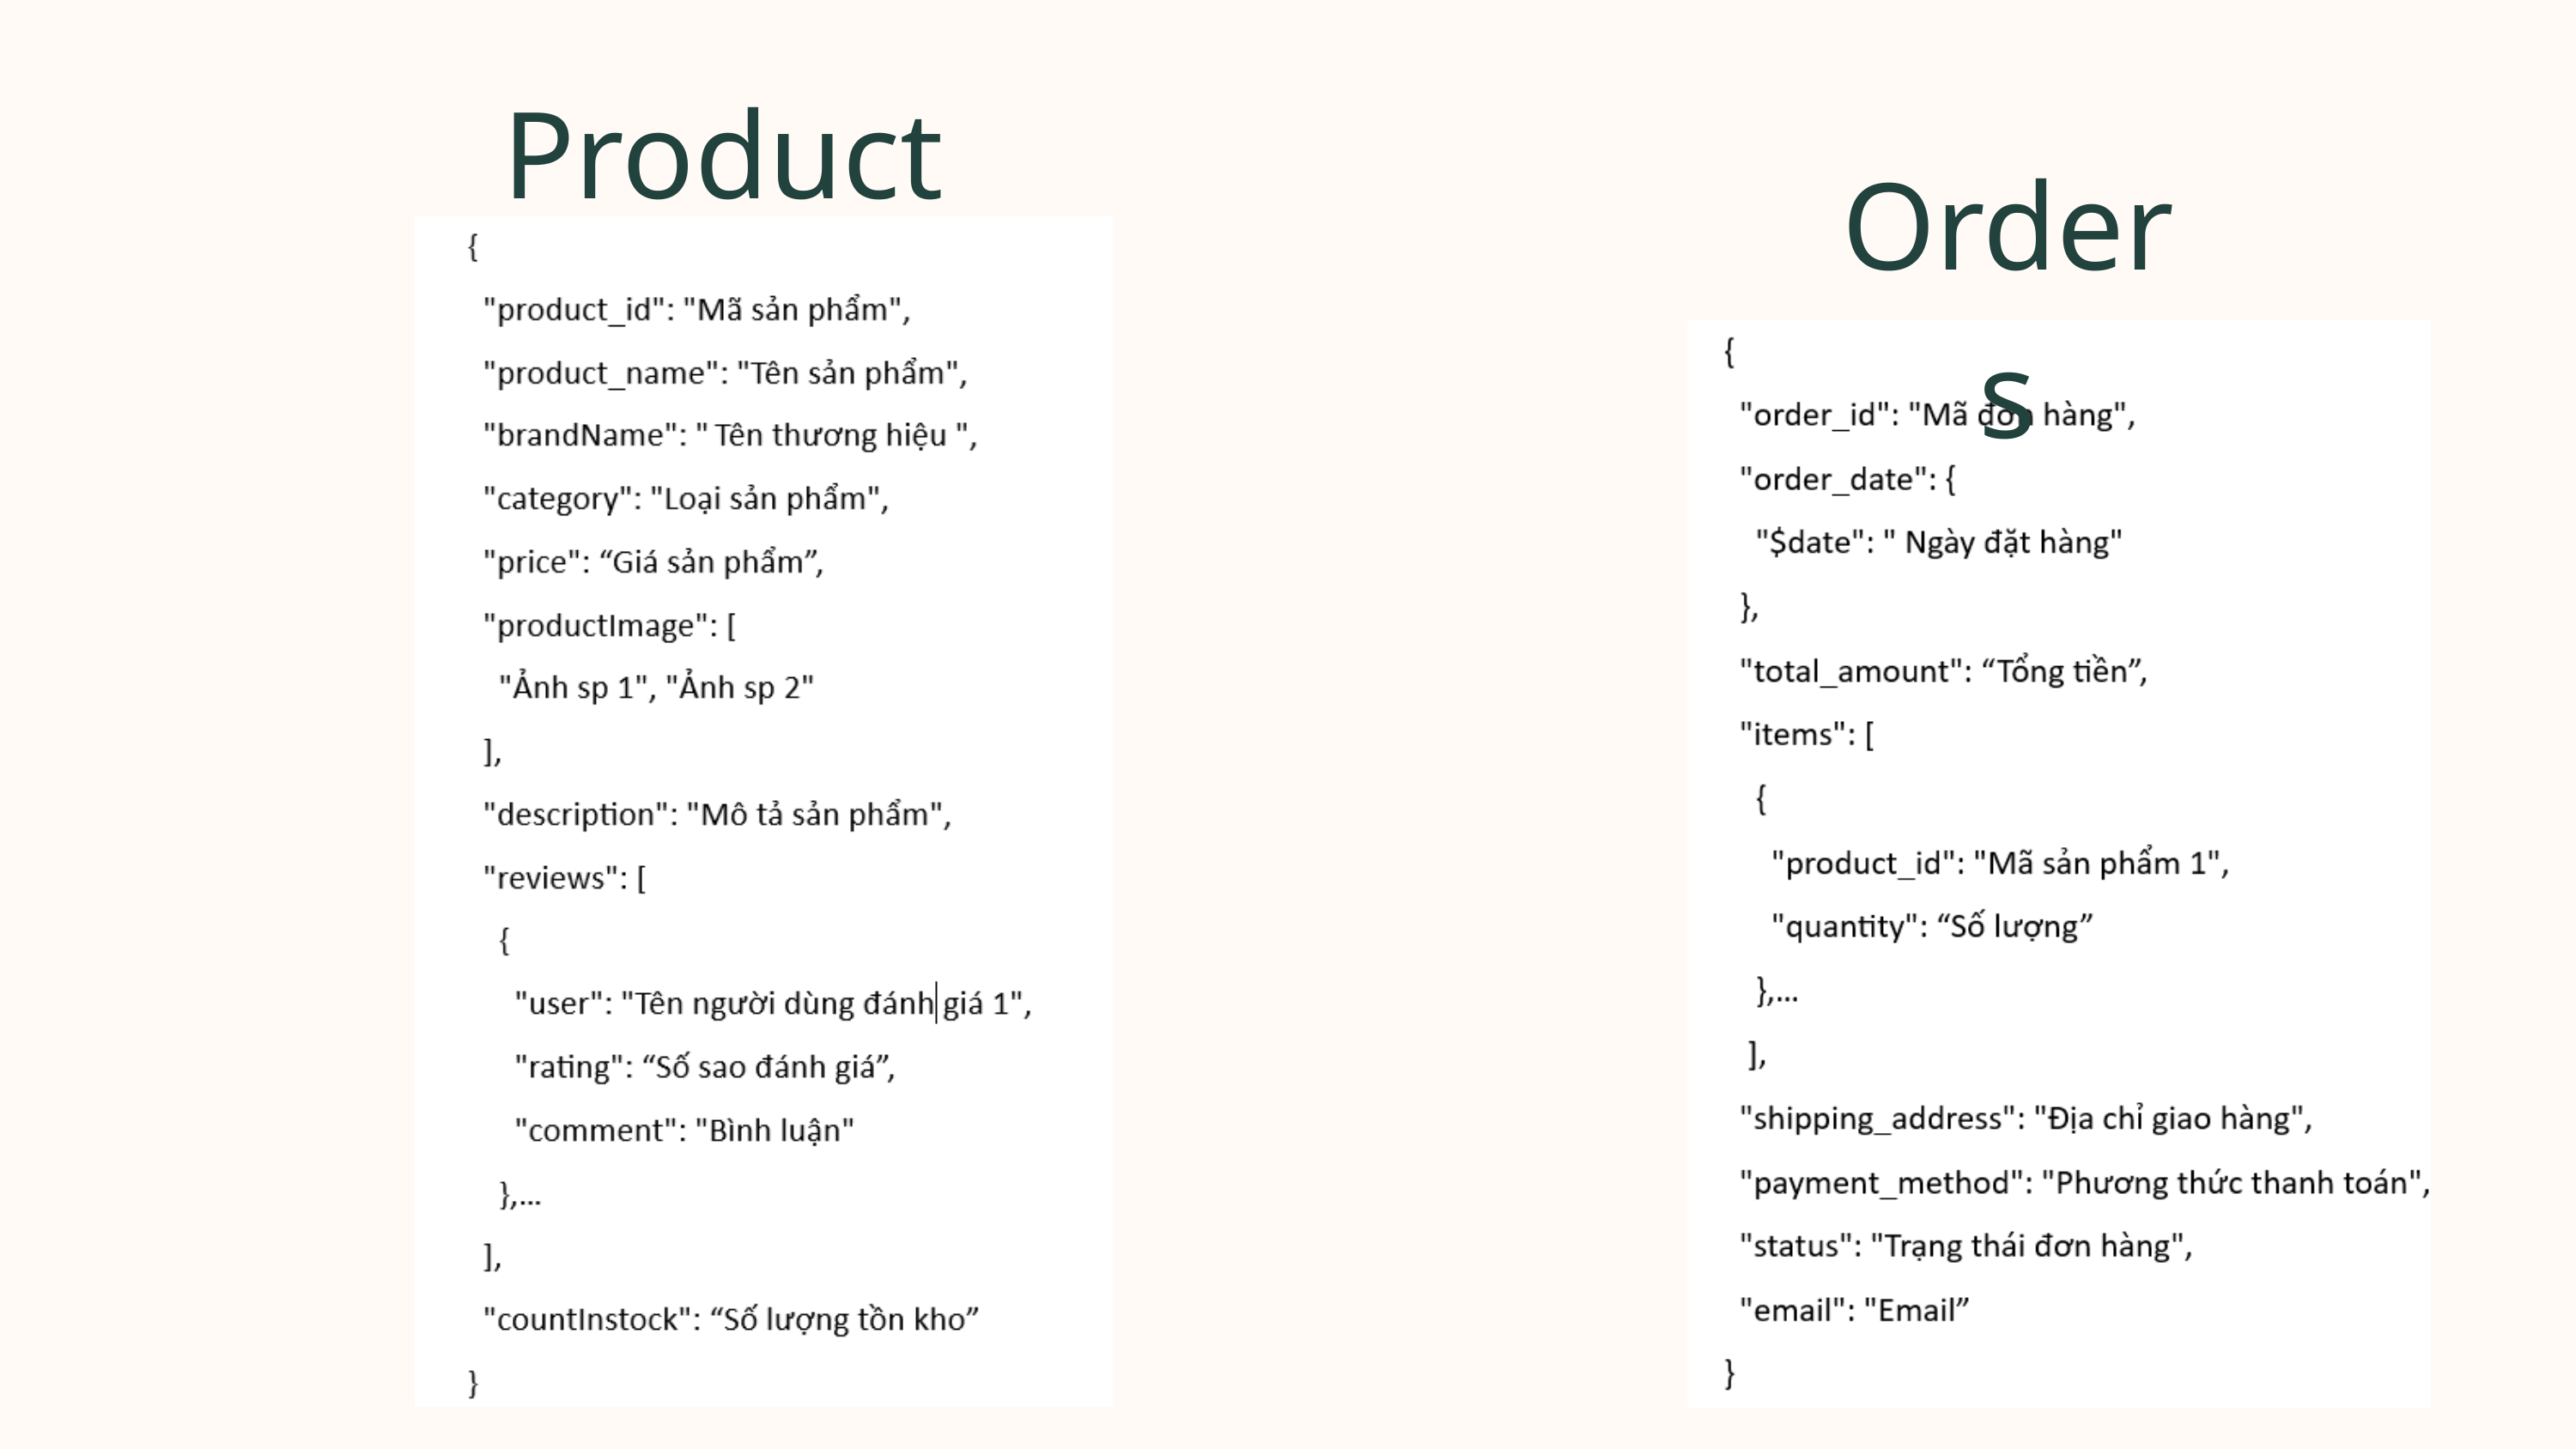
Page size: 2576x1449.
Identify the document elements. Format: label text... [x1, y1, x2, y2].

text_box [414, 216, 1114, 1407]
text_box Orders [1832, 125, 2184, 463]
text_box [1687, 320, 2432, 1408]
text_box Products [499, 54, 947, 216]
